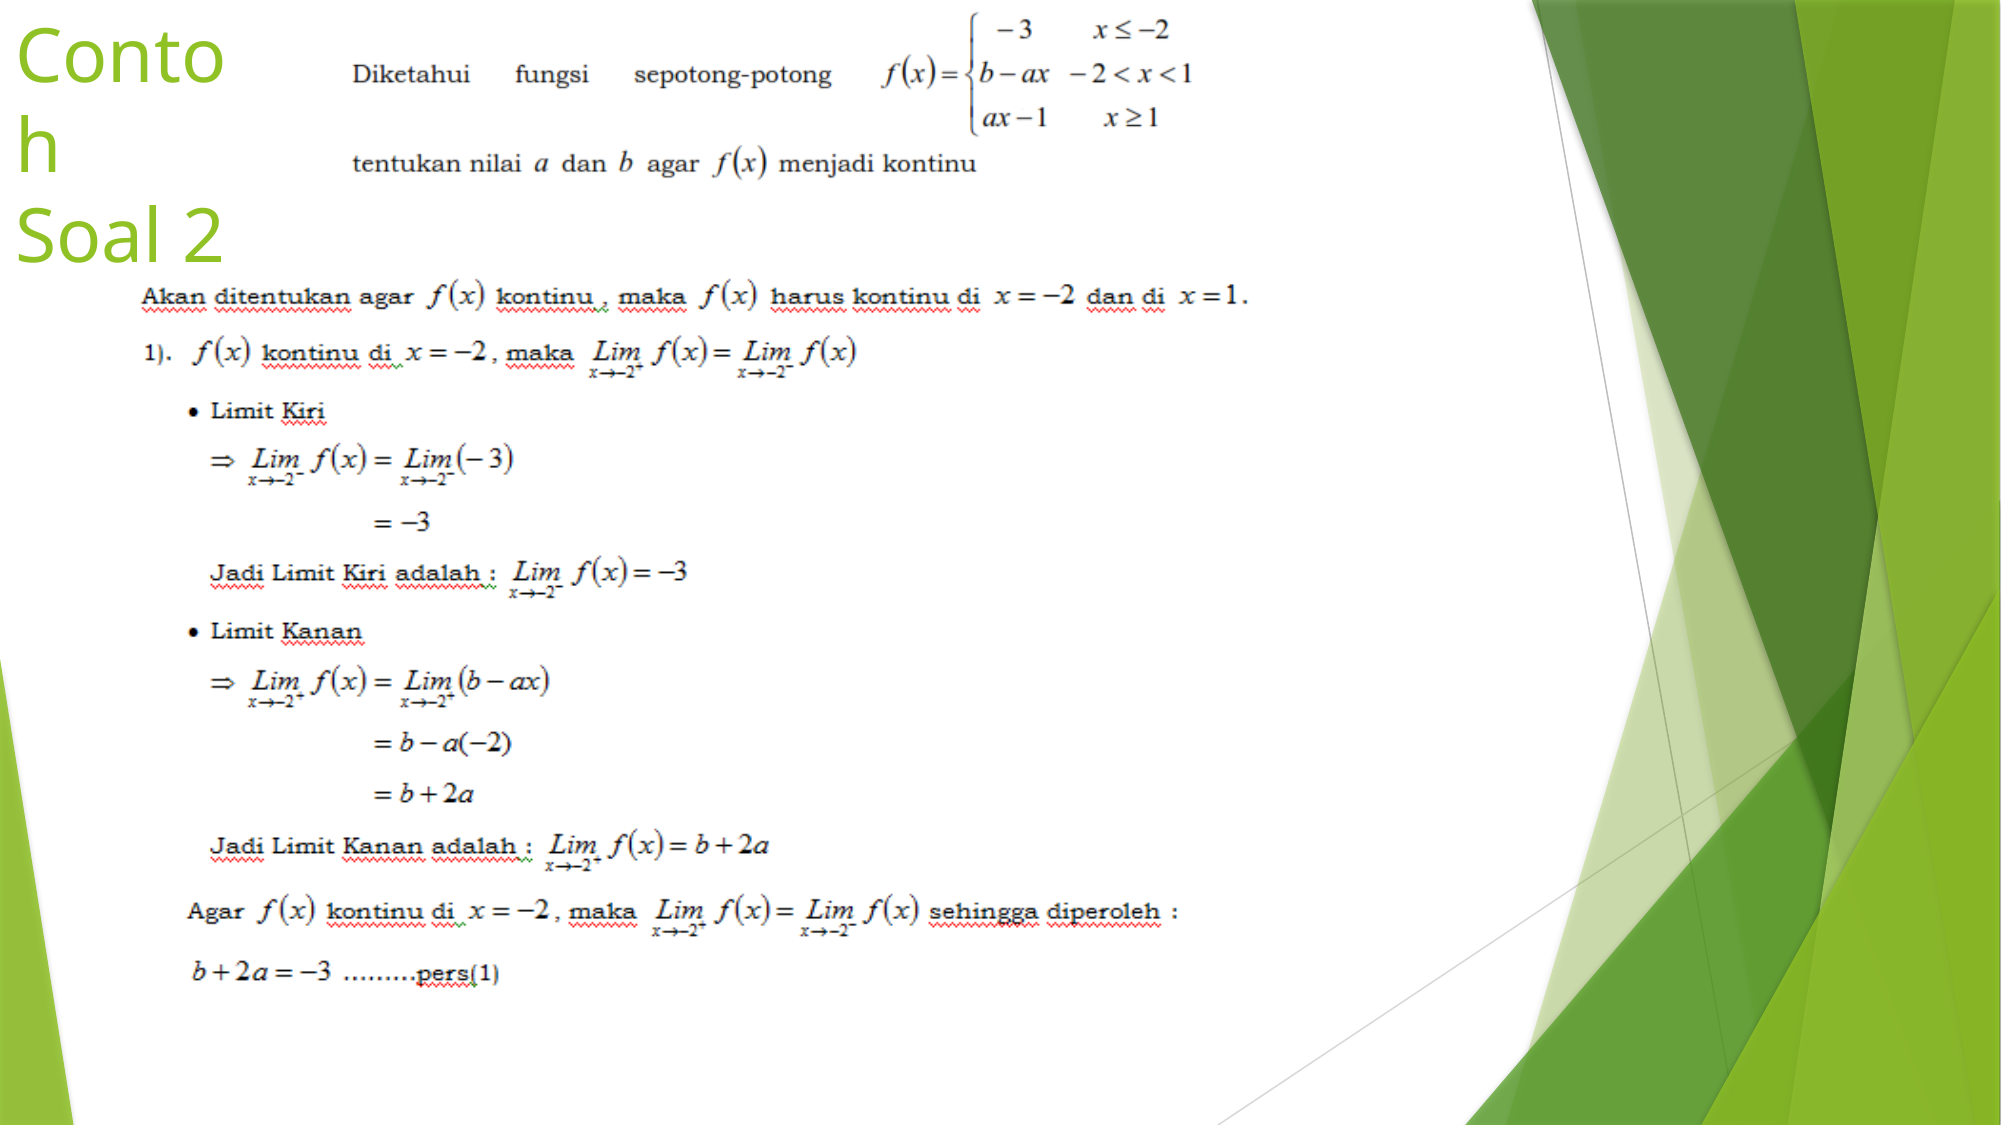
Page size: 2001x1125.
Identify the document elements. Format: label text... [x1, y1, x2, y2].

title Contoh Soal 2 [0, 0, 277, 217]
picture [137, 274, 1252, 996]
picture [343, 4, 1207, 194]
